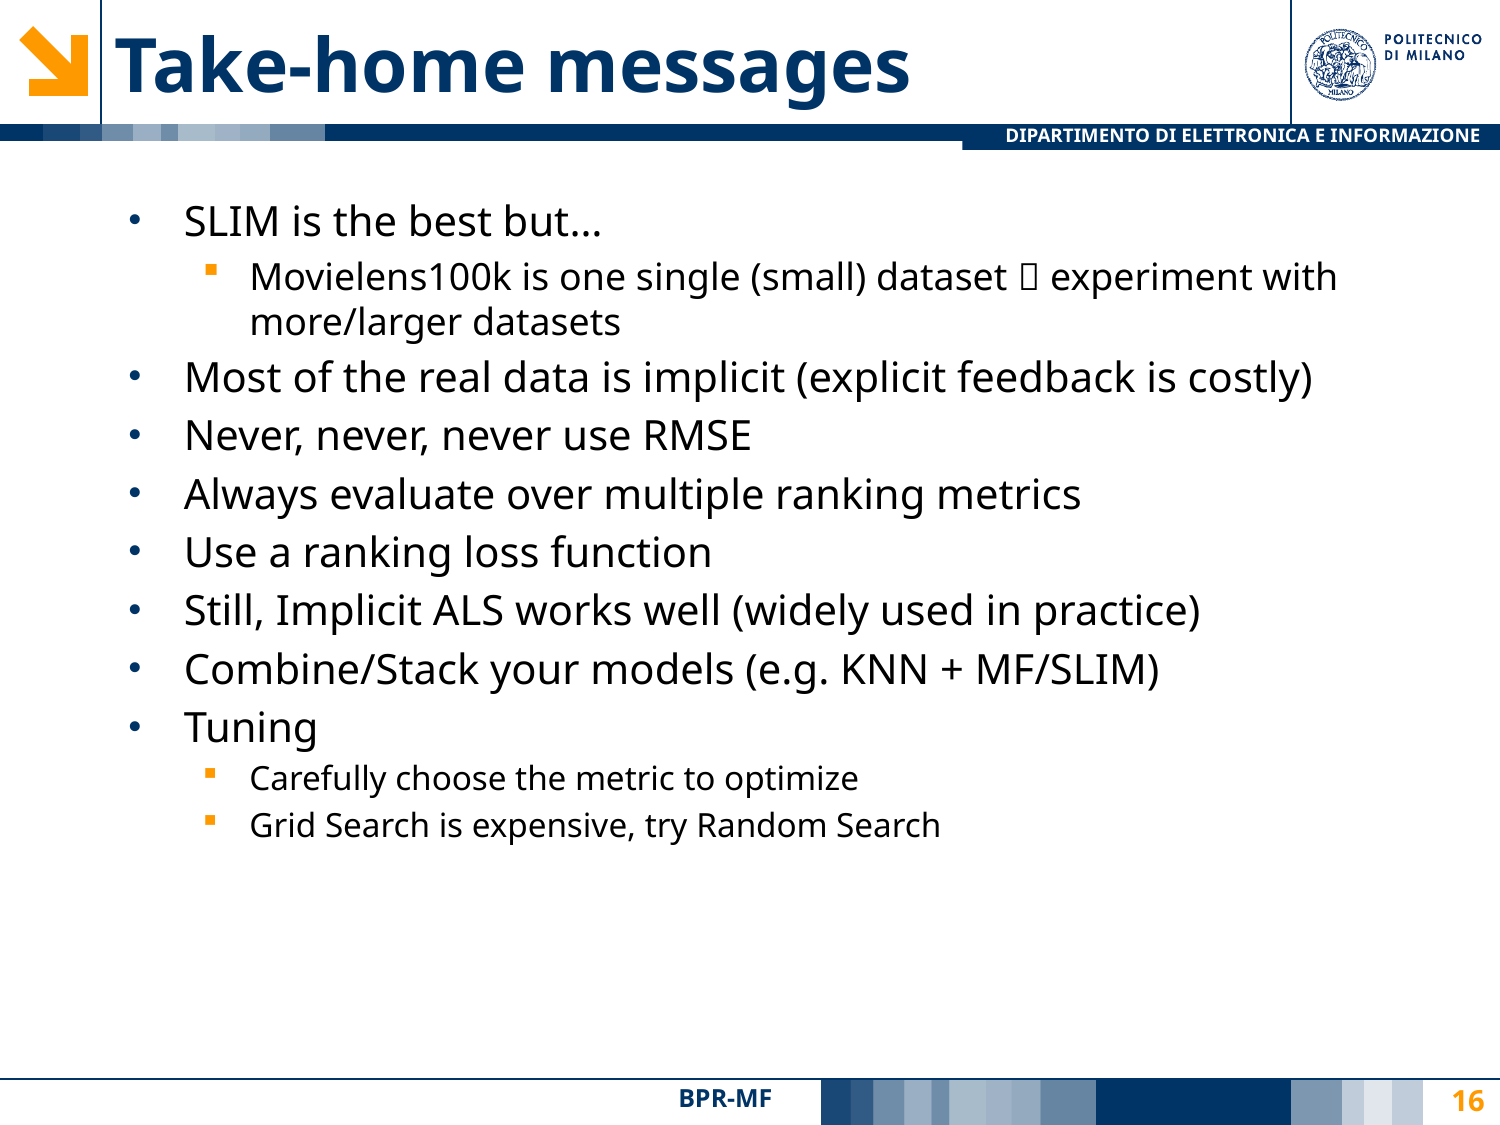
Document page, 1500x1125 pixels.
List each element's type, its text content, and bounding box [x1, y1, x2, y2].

picture [788, 1078, 1187, 1125]
footer BPR-MF [0, 1074, 788, 1125]
title Take-home messages [99, 0, 1276, 126]
picture [0, 0, 1500, 141]
picture [1367, 131, 1374, 137]
picture [1443, 131, 1450, 137]
picture [1139, 131, 1146, 137]
picture [1251, 131, 1258, 137]
slide_number 16 [1187, 1074, 1500, 1125]
list SLIM is the best but… Movielens100k is one single (small) dataset  experiment with more/larger datasets Most of the real data is implicit (explicit feedback is costly) Never, never, never use RMSE Always evaluate over multiple ranking metrics Use a ranking loss function Still, Implicit ALS works well (widely used in practice) Combine/Stack your models (e.g. KNN + MF/SLIM) Tuning Carefully choose the metric to optimize Grid Search is expensive, try Random Search [112, 187, 1388, 1000]
